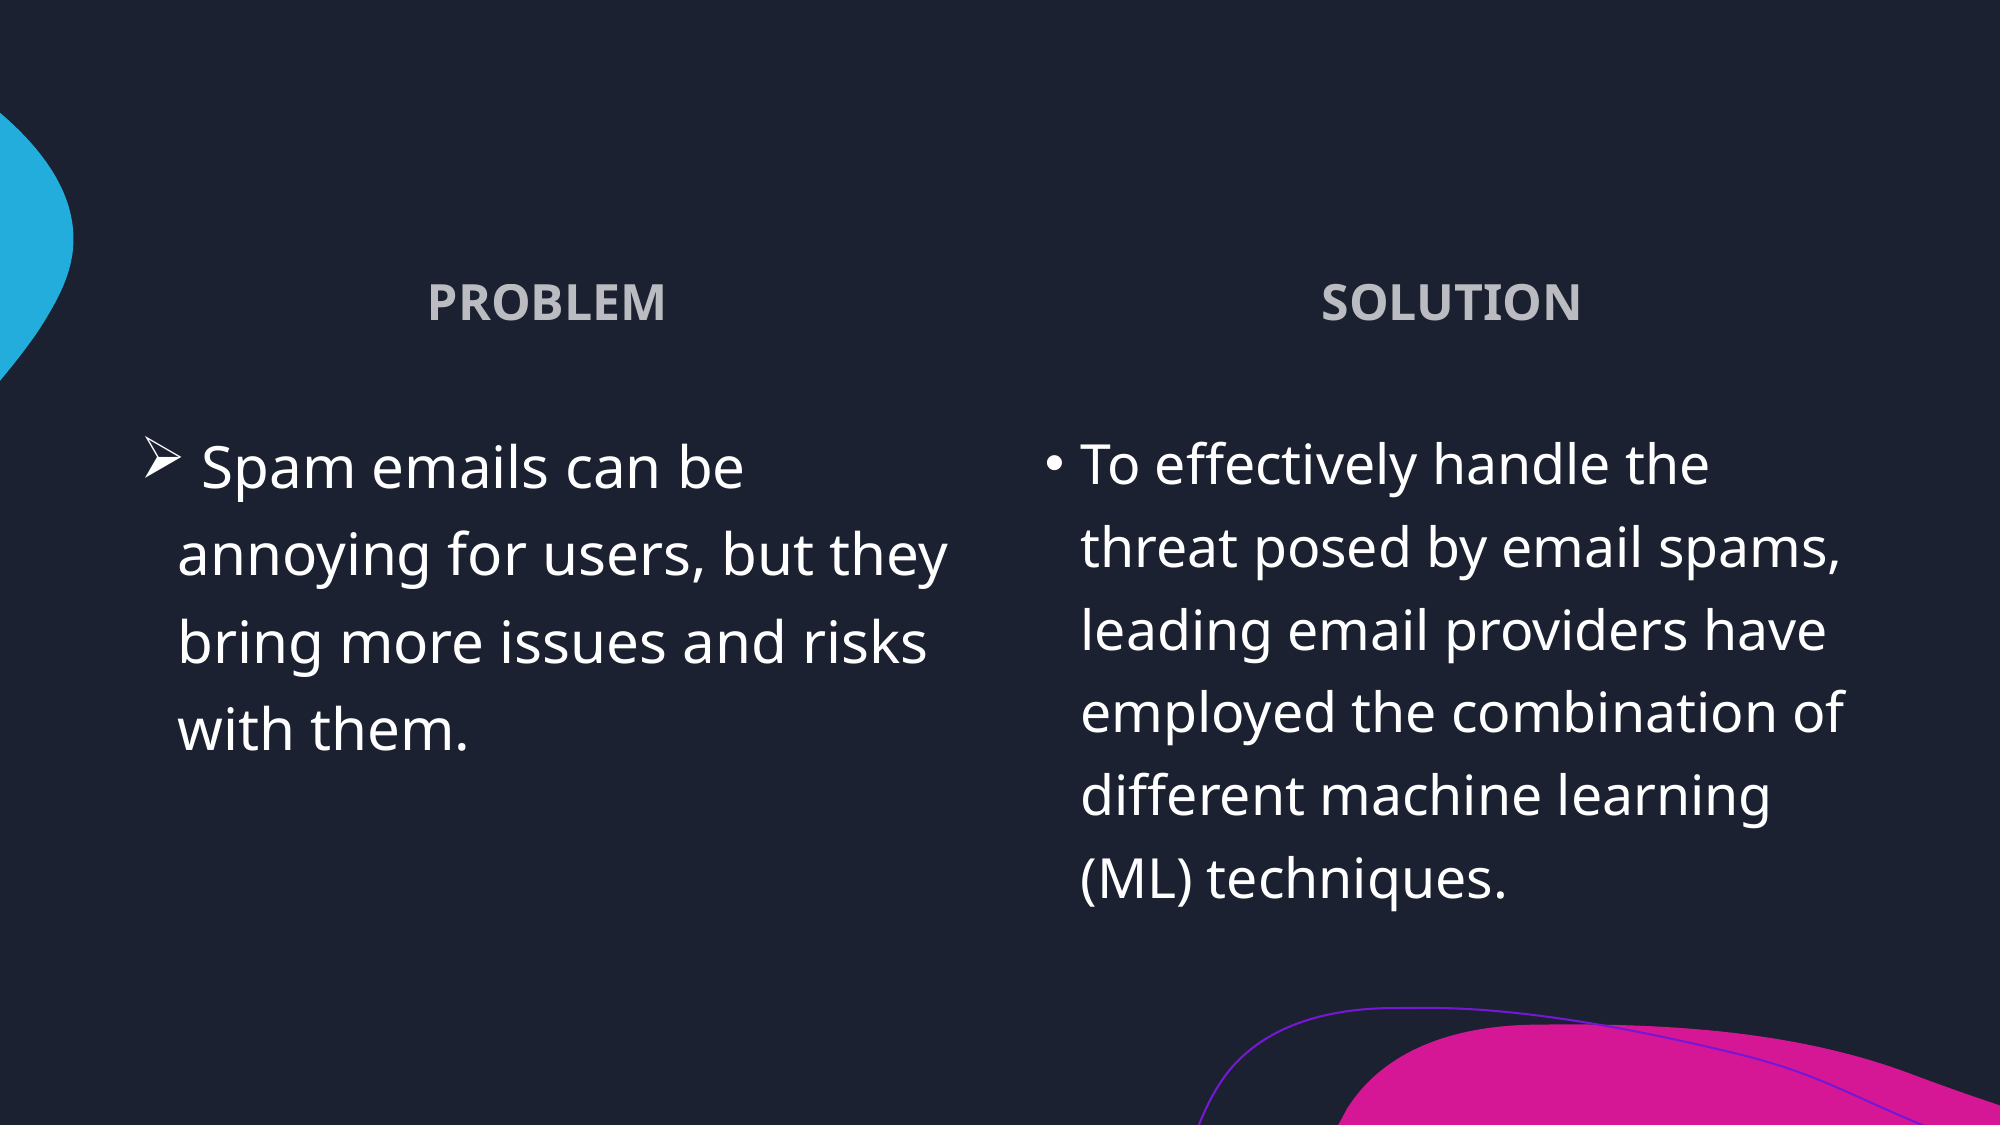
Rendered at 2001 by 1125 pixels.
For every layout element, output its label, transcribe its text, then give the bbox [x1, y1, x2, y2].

list SOLUTION [1029, 180, 1875, 338]
list Spam emails can be annoying for users, but they bring more issues and risks with them. [125, 404, 970, 1000]
list PROBLEM [125, 100, 970, 338]
list To effectively handle the threat posed by email spams, leading email providers have employed the combination of different machine learning (ML) techniques. [1029, 404, 1875, 1000]
